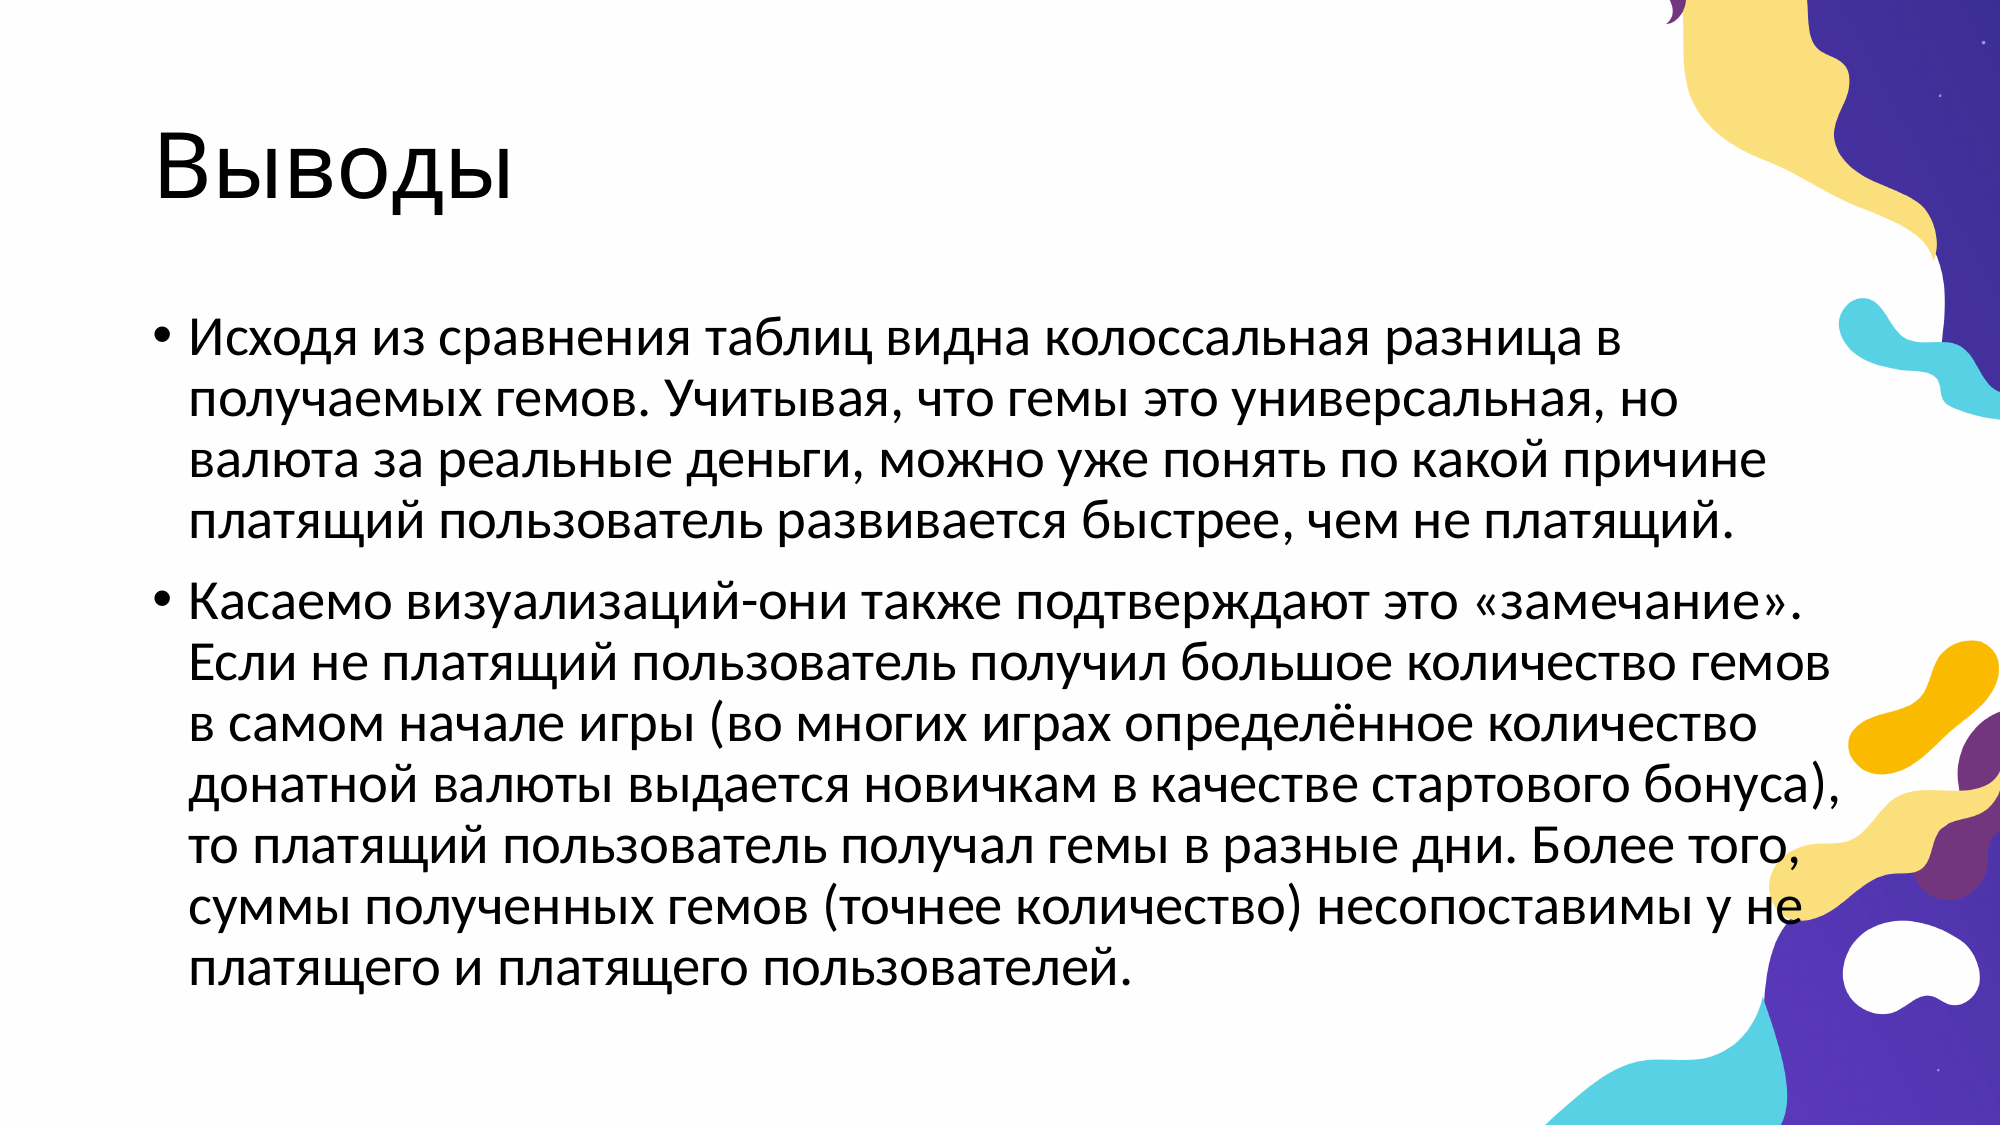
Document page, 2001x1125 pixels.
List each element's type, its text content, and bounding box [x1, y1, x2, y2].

title Выводы [137, 59, 1863, 278]
picture [0, 0, 2000, 1125]
list Исходя из сравнения таблиц видна колоссальная разница в получаемых гемов. Учитывая, что гемы это универсальная, но валюта за реальные деньги, можно уже понять по какой причине платящий пользователь развивается быстрее, чем не платящий. Касаемо визуализаций-они также подтверждают это «замечание». Если не платящий пользователь получил большое количество гемов в самом начале игры (во многих играх определённое количество донатной валюты выдается новичкам в качестве стартового бонуса), то платящий пользователь получал гемы в разные дни. Более того, суммы полученных гемов (точнее количество) несопоставимы у не платящего и платящего пользователей. [137, 299, 1863, 1014]
